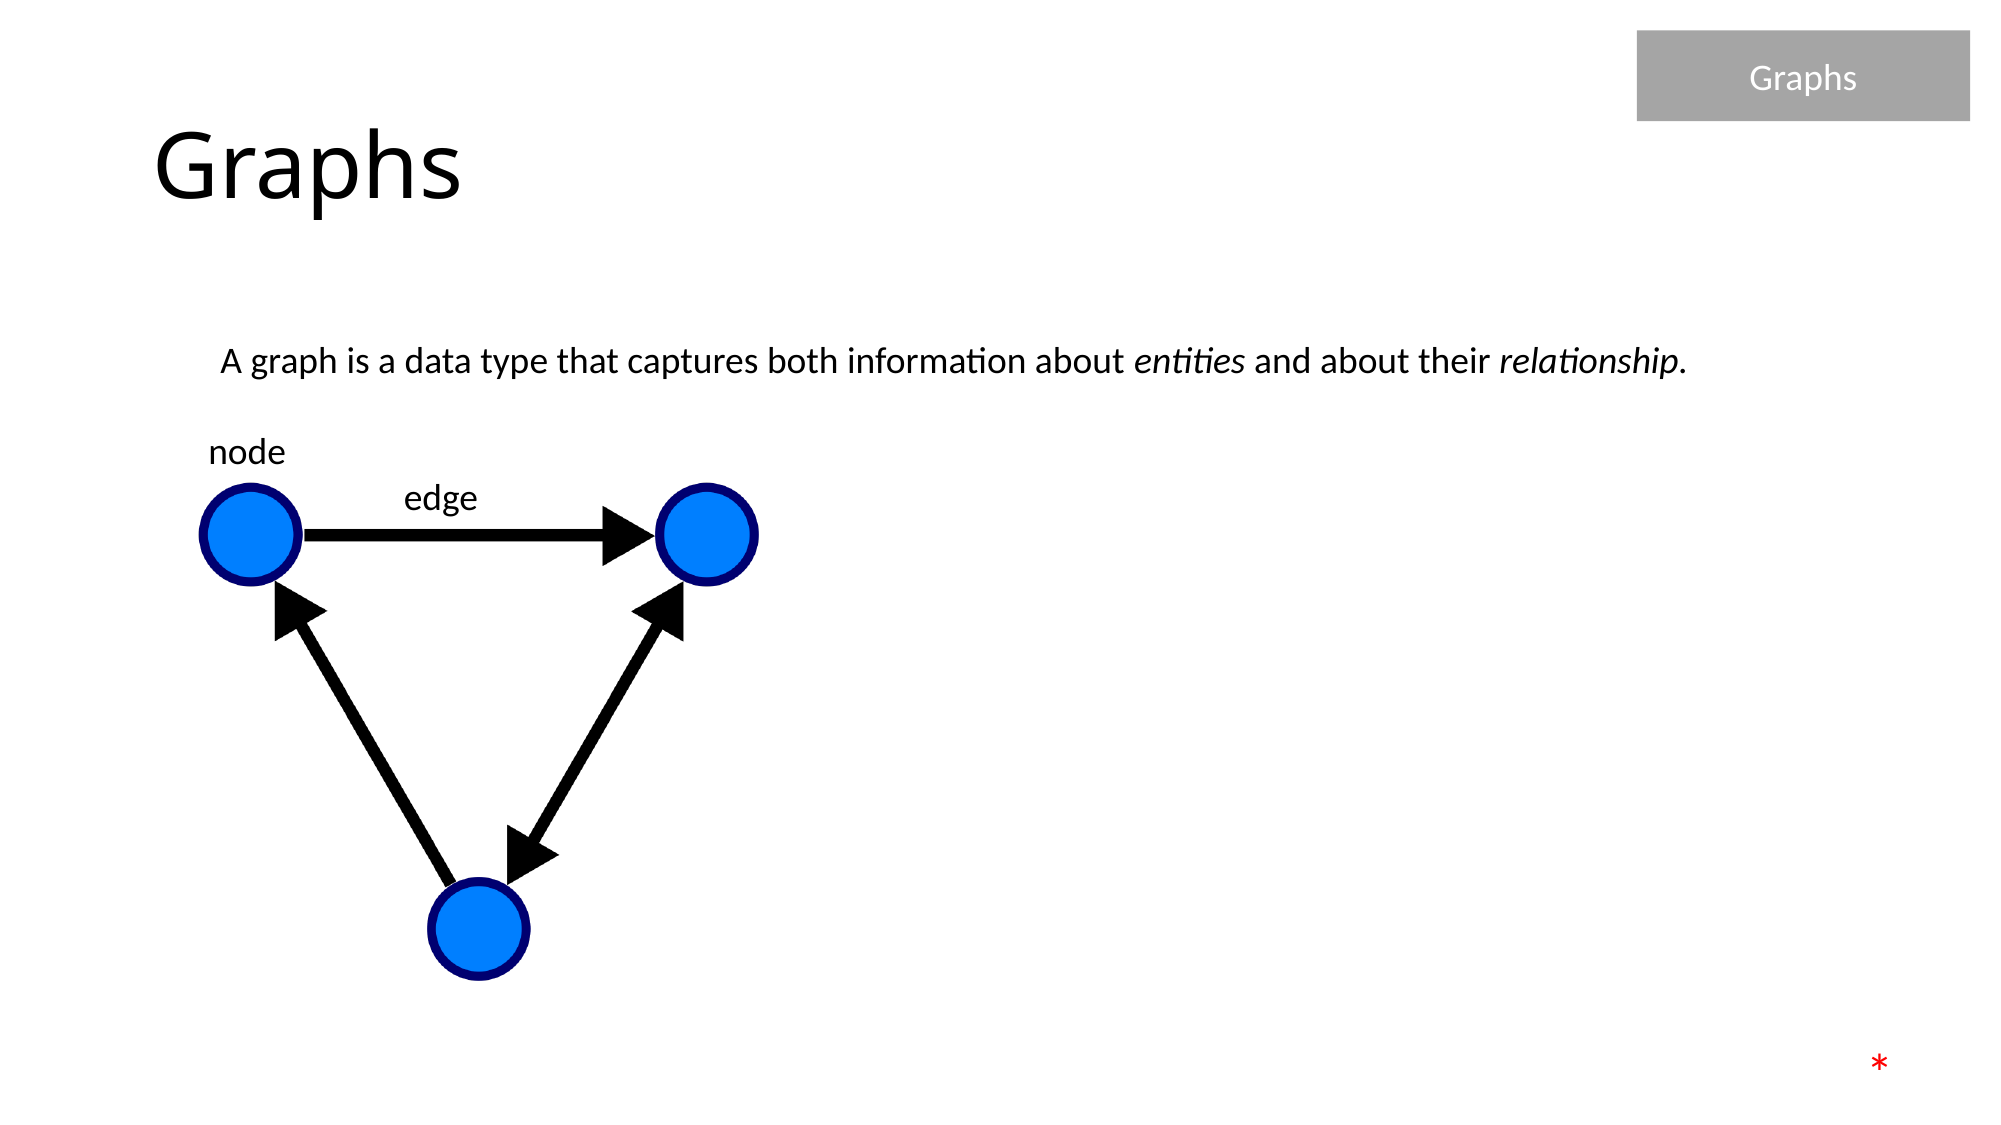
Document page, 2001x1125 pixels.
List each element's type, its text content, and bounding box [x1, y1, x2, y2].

text_box node [193, 419, 361, 456]
picture [172, 456, 785, 1007]
title Graphs [137, 59, 1863, 278]
text_box A graph is a data type that captures both information about entities and about their relationship. [154, 329, 1755, 524]
text_box * [1851, 1031, 1971, 1111]
text_box Graphs [1636, 29, 1971, 122]
